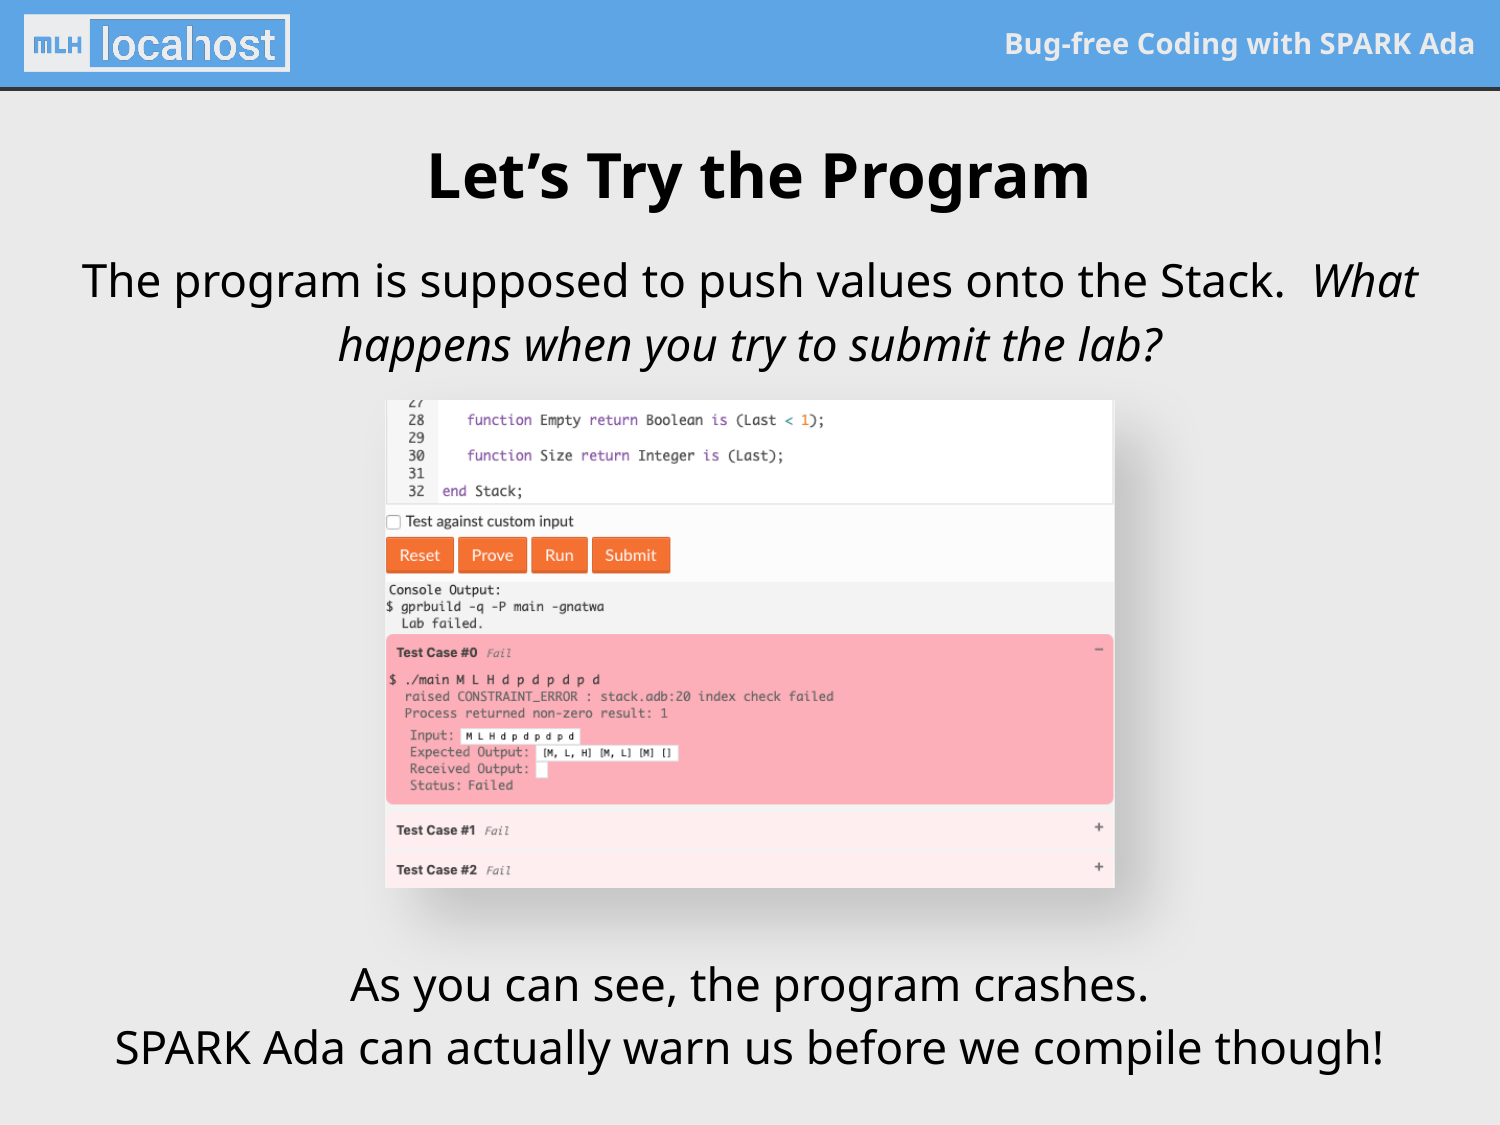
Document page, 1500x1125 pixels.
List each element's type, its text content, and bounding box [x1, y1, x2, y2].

text_box As you can see, the program crashes. SPARK Ada can actually warn us before we compile though! [77, 924, 1423, 1097]
picture [24, 14, 290, 72]
text_box The program is supposed to push values onto the Stack. What happens when you try to submit the lab? [21, 228, 1478, 364]
text_box Let’s Try the Program [36, 106, 1484, 242]
picture [385, 400, 1115, 889]
